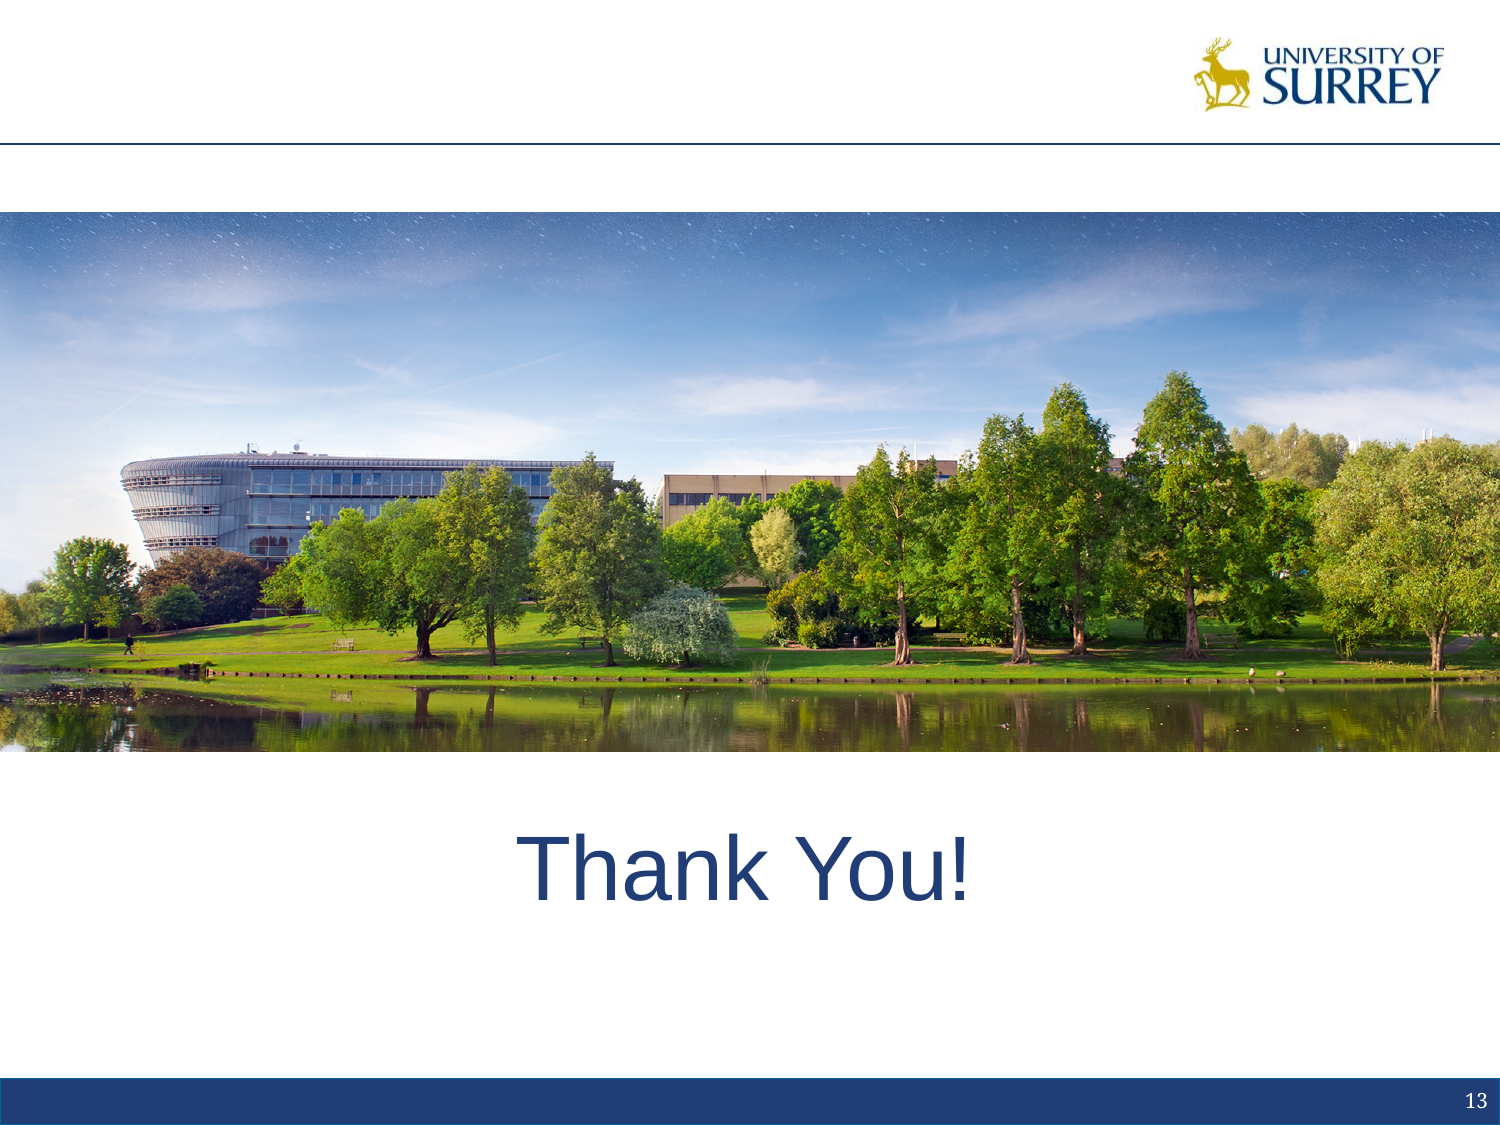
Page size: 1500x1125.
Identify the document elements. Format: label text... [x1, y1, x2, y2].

picture [0, 212, 1500, 752]
slide_number 13 [1152, 1078, 1500, 1125]
list Thank You! [500, 801, 1237, 1023]
picture [1194, 37, 1444, 112]
